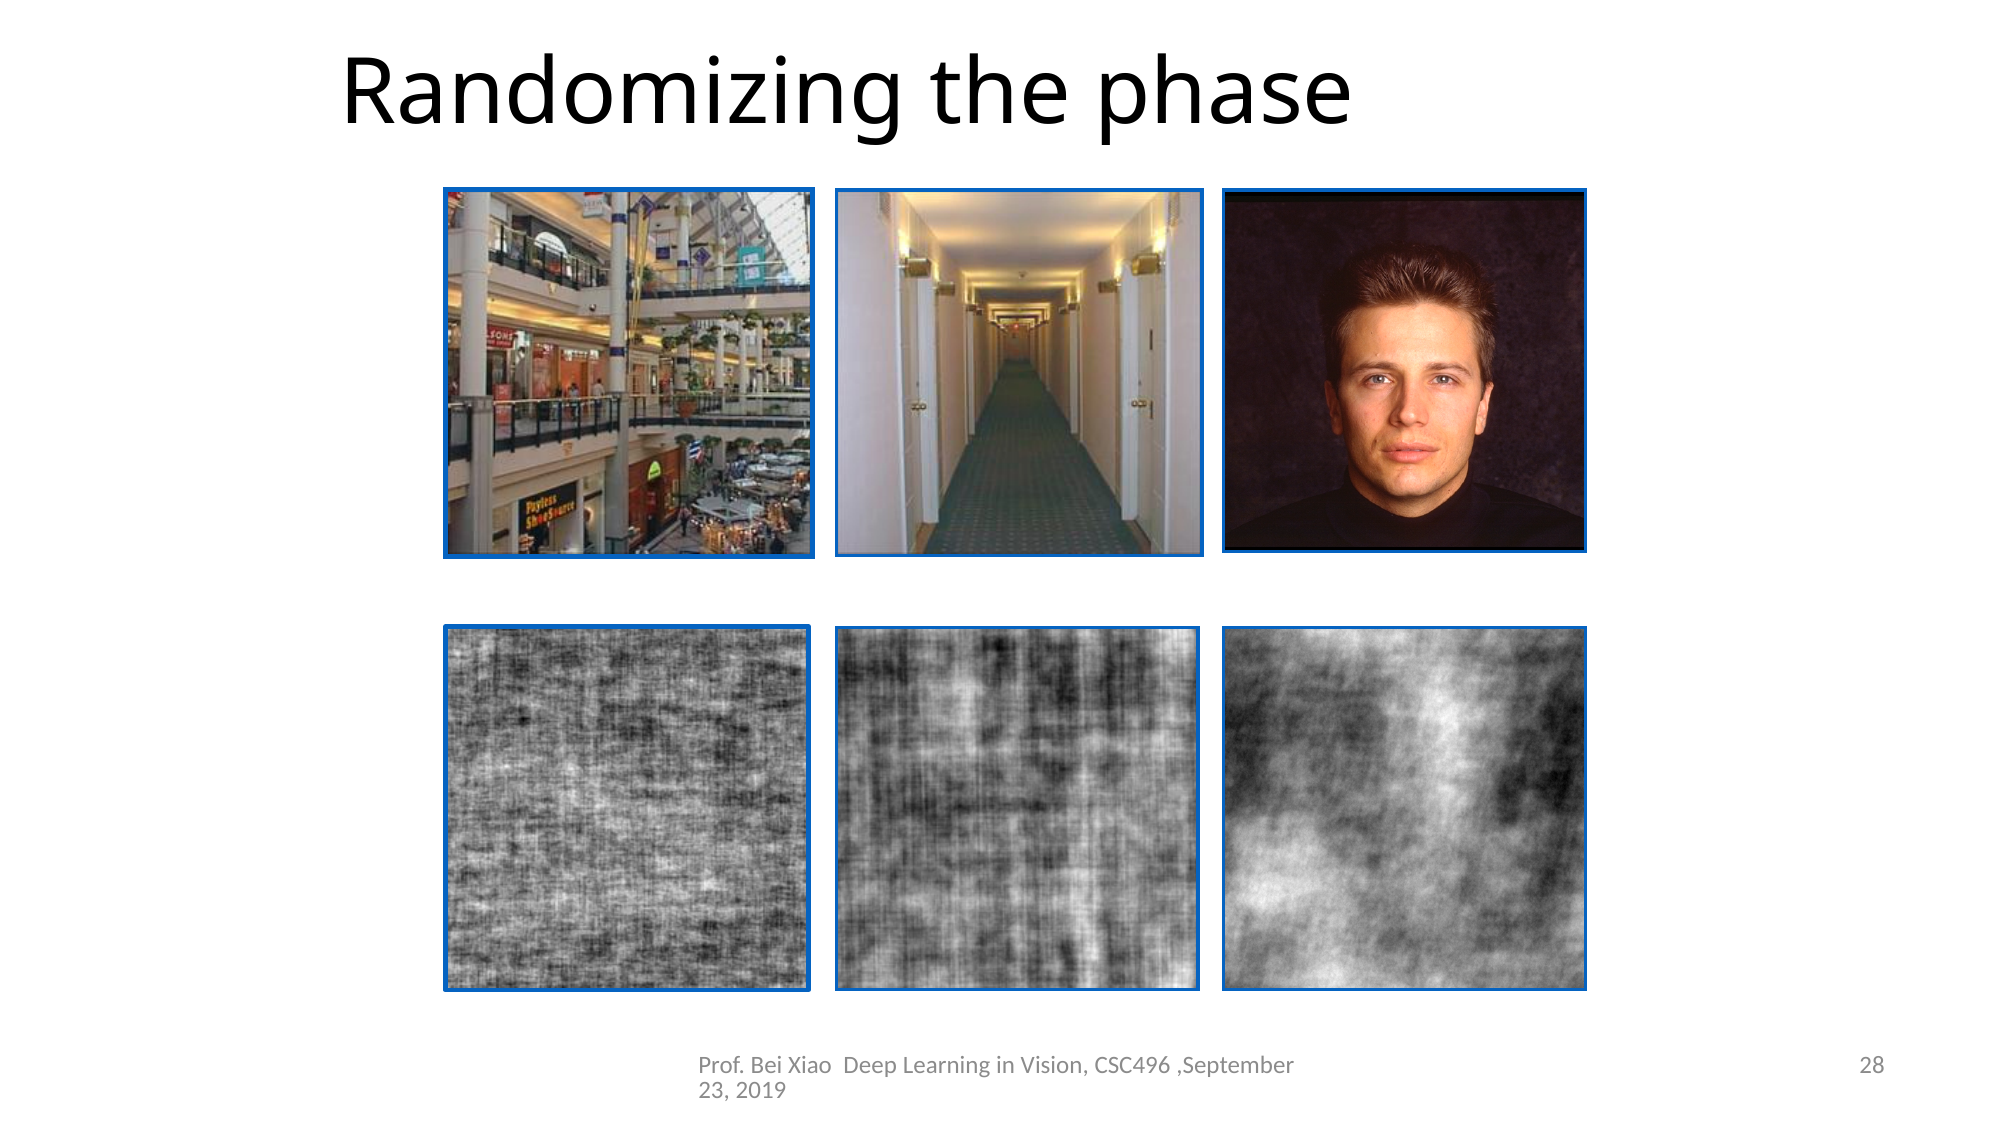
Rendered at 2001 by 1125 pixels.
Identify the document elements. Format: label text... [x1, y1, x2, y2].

picture [837, 191, 1201, 554]
picture [1225, 191, 1585, 551]
picture [1225, 628, 1585, 988]
picture [837, 628, 1197, 988]
title Randomizing the phase [324, 0, 1675, 188]
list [447, 628, 807, 988]
footer Prof. Bei Xiao Deep Learning in Vision, CSC496 ,September 23, 2019 [683, 1024, 1317, 1103]
slide_number 28 [1433, 1024, 1900, 1103]
picture [447, 191, 810, 554]
